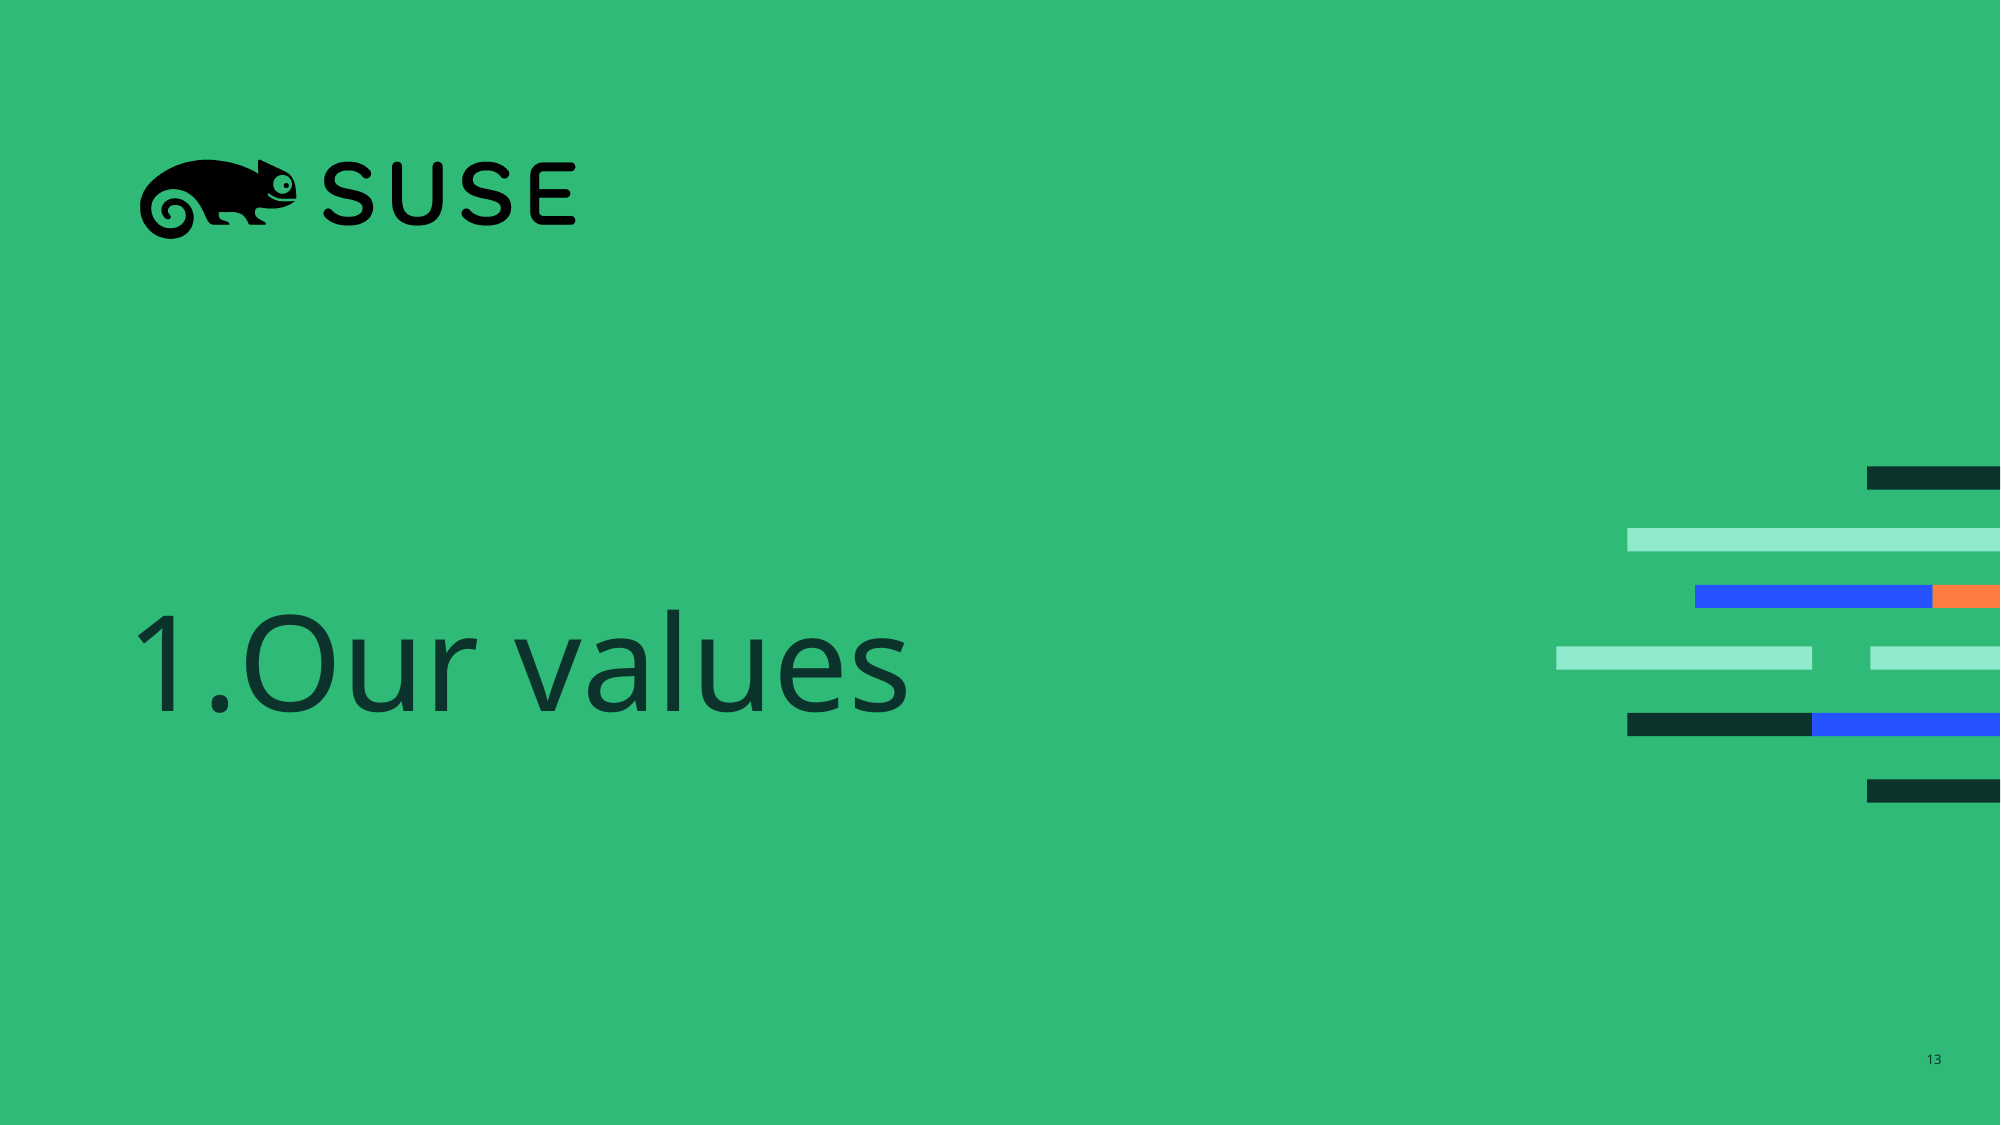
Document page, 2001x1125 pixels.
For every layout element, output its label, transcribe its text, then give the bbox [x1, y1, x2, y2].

slide_number ‹#› [1841, 1031, 1962, 1090]
title Our values [106, 285, 1498, 1031]
picture [78, 100, 636, 287]
